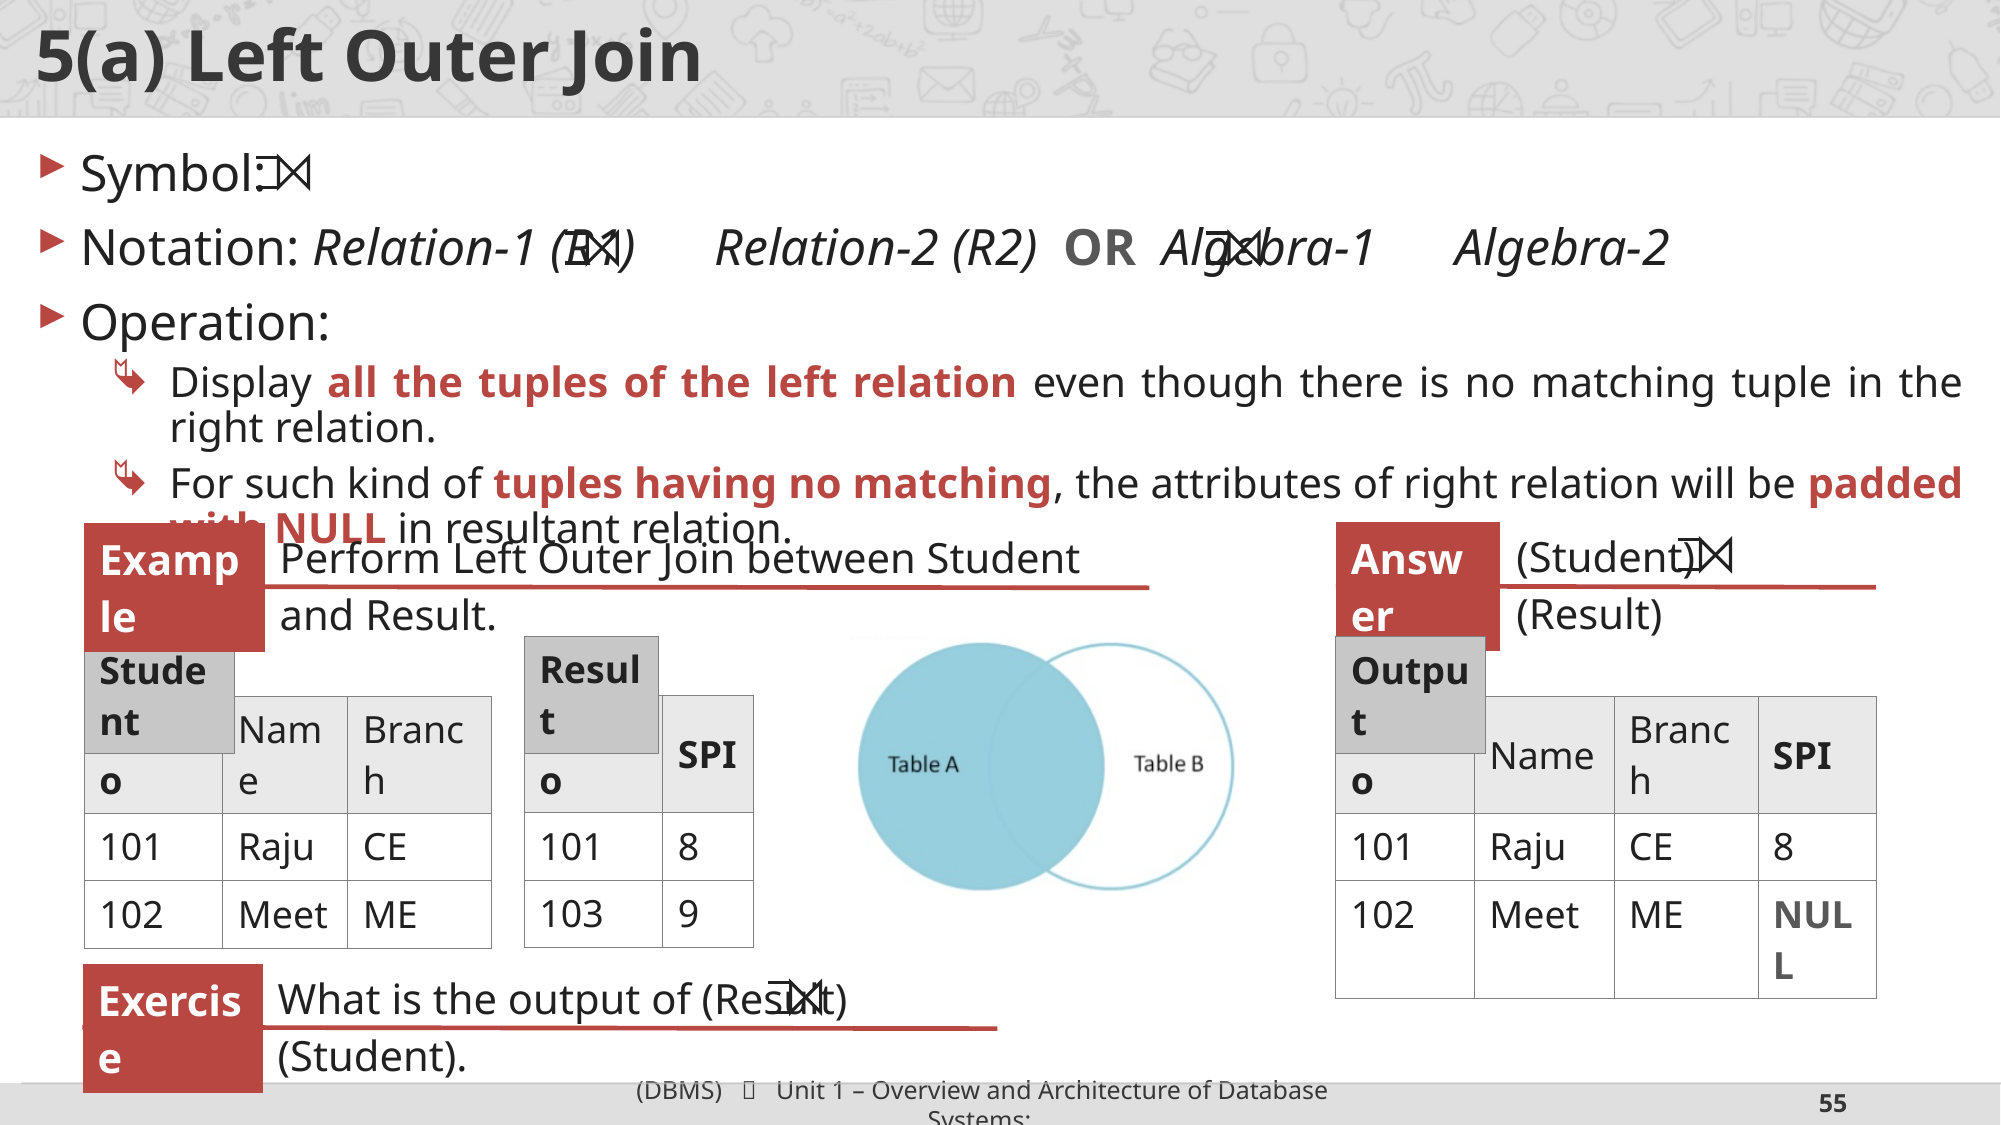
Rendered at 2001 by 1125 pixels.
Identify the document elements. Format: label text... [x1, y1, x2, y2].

table_header Result [525, 637, 658, 753]
table_header What is the output of (Result) (Student). [263, 962, 1025, 1091]
table_header Exercise [83, 964, 263, 1027]
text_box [1206, 232, 1259, 263]
table_header SPI [1759, 697, 1876, 813]
table_cell Meet [1475, 881, 1614, 998]
table_header (Student) (Result) [1502, 521, 1895, 650]
table_cell 101 [1336, 814, 1474, 880]
table_header RollNo [525, 696, 662, 812]
picture [850, 636, 1240, 893]
table_cell ME [1615, 881, 1758, 998]
table_header Name [1475, 697, 1614, 813]
table_cell 102 [1336, 881, 1474, 998]
table_header Answer [1336, 588, 1500, 651]
table_header Student [85, 652, 234, 753]
list Symbol: Notation: Relation-1 (R1) Relation-2 (R2) OR Algebra-1 Algebra-2 Operation: Display all the tuples of the left relation even though there is no matching tuple in the right relation. For such kind of tuples having no matching, the attributes of right relation will be padded with NULL in resultant relation. [21, 140, 1979, 1058]
table_header Perform Left Outer Join between Student and Result. [265, 521, 1169, 650]
table_header Output [1336, 637, 1485, 753]
table_cell CE [1615, 814, 1758, 880]
table_header Branch [348, 697, 491, 813]
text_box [767, 982, 821, 1013]
table_header RollNo [1336, 754, 1474, 813]
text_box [255, 157, 309, 188]
table_cell Meet [223, 881, 347, 948]
table_header Answer [1336, 522, 1500, 585]
table_cell 101 [85, 814, 222, 880]
table_cell 102 [85, 881, 222, 948]
table_cell Raju [1475, 814, 1614, 880]
table_header SPI [663, 696, 753, 812]
table_header Example [84, 523, 265, 586]
table_header Exercise [83, 1029, 263, 1093]
table_cell 8 [663, 813, 753, 880]
table_header Branch [1615, 697, 1758, 813]
title 5(a) Left Outer Join [0, 0, 2000, 117]
table_header Name [223, 697, 347, 813]
table_cell NULL [1759, 881, 1876, 998]
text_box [1677, 539, 1731, 570]
table_cell CE [348, 814, 491, 880]
table_header RollNo [85, 754, 222, 813]
table_cell 8 [1759, 814, 1876, 880]
table_header Example [84, 588, 265, 652]
table_cell 9 [663, 881, 753, 947]
table_cell Raju [223, 814, 347, 880]
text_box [564, 232, 618, 263]
table_cell 101 [525, 813, 662, 880]
table_cell ME [348, 881, 491, 948]
table_cell 103 [525, 881, 662, 947]
